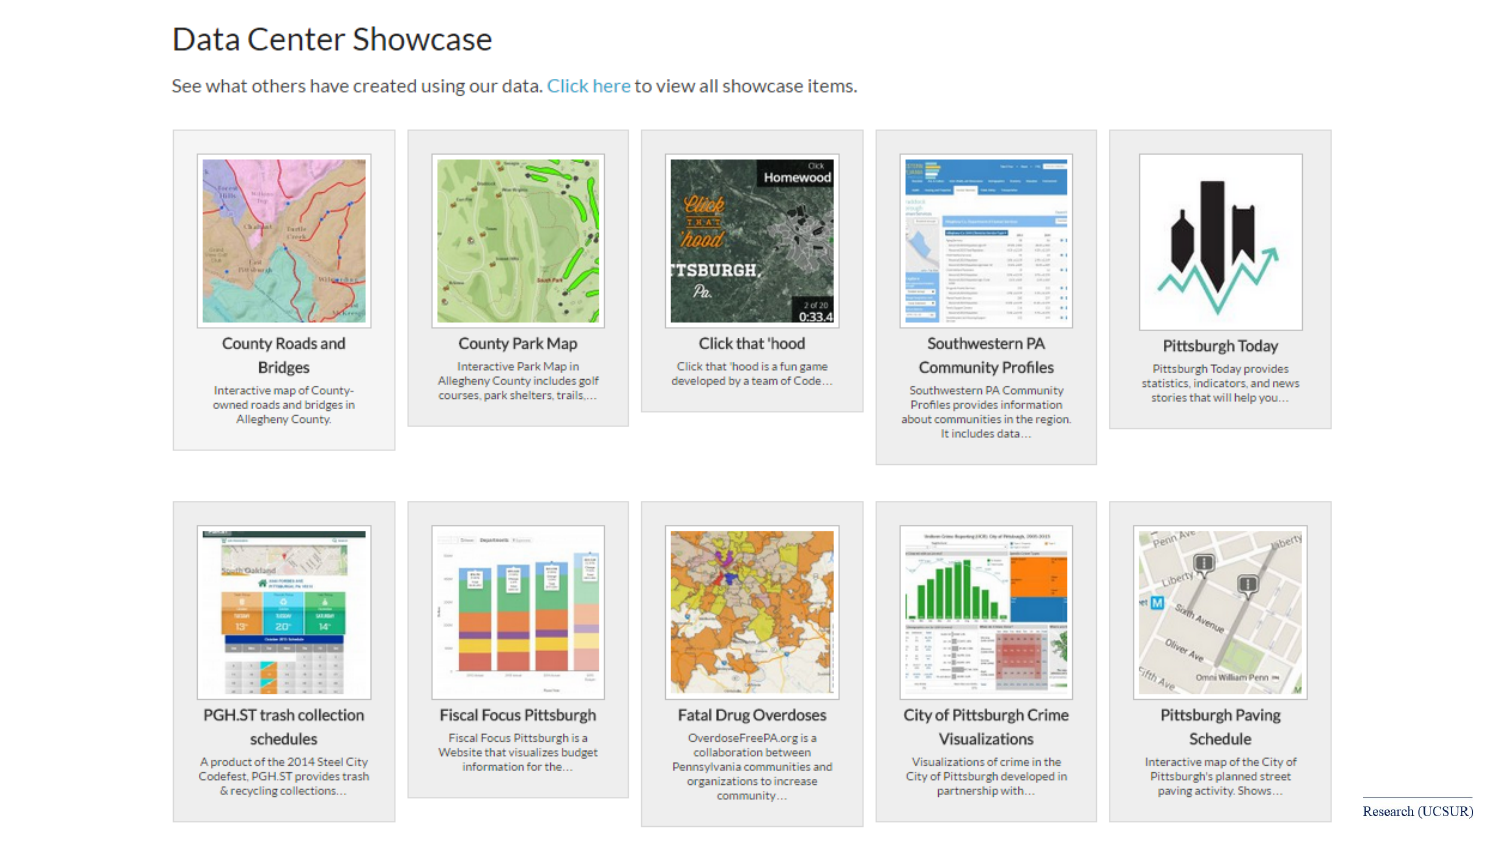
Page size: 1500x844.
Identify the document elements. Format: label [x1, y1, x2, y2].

picture [136, 0, 1481, 844]
